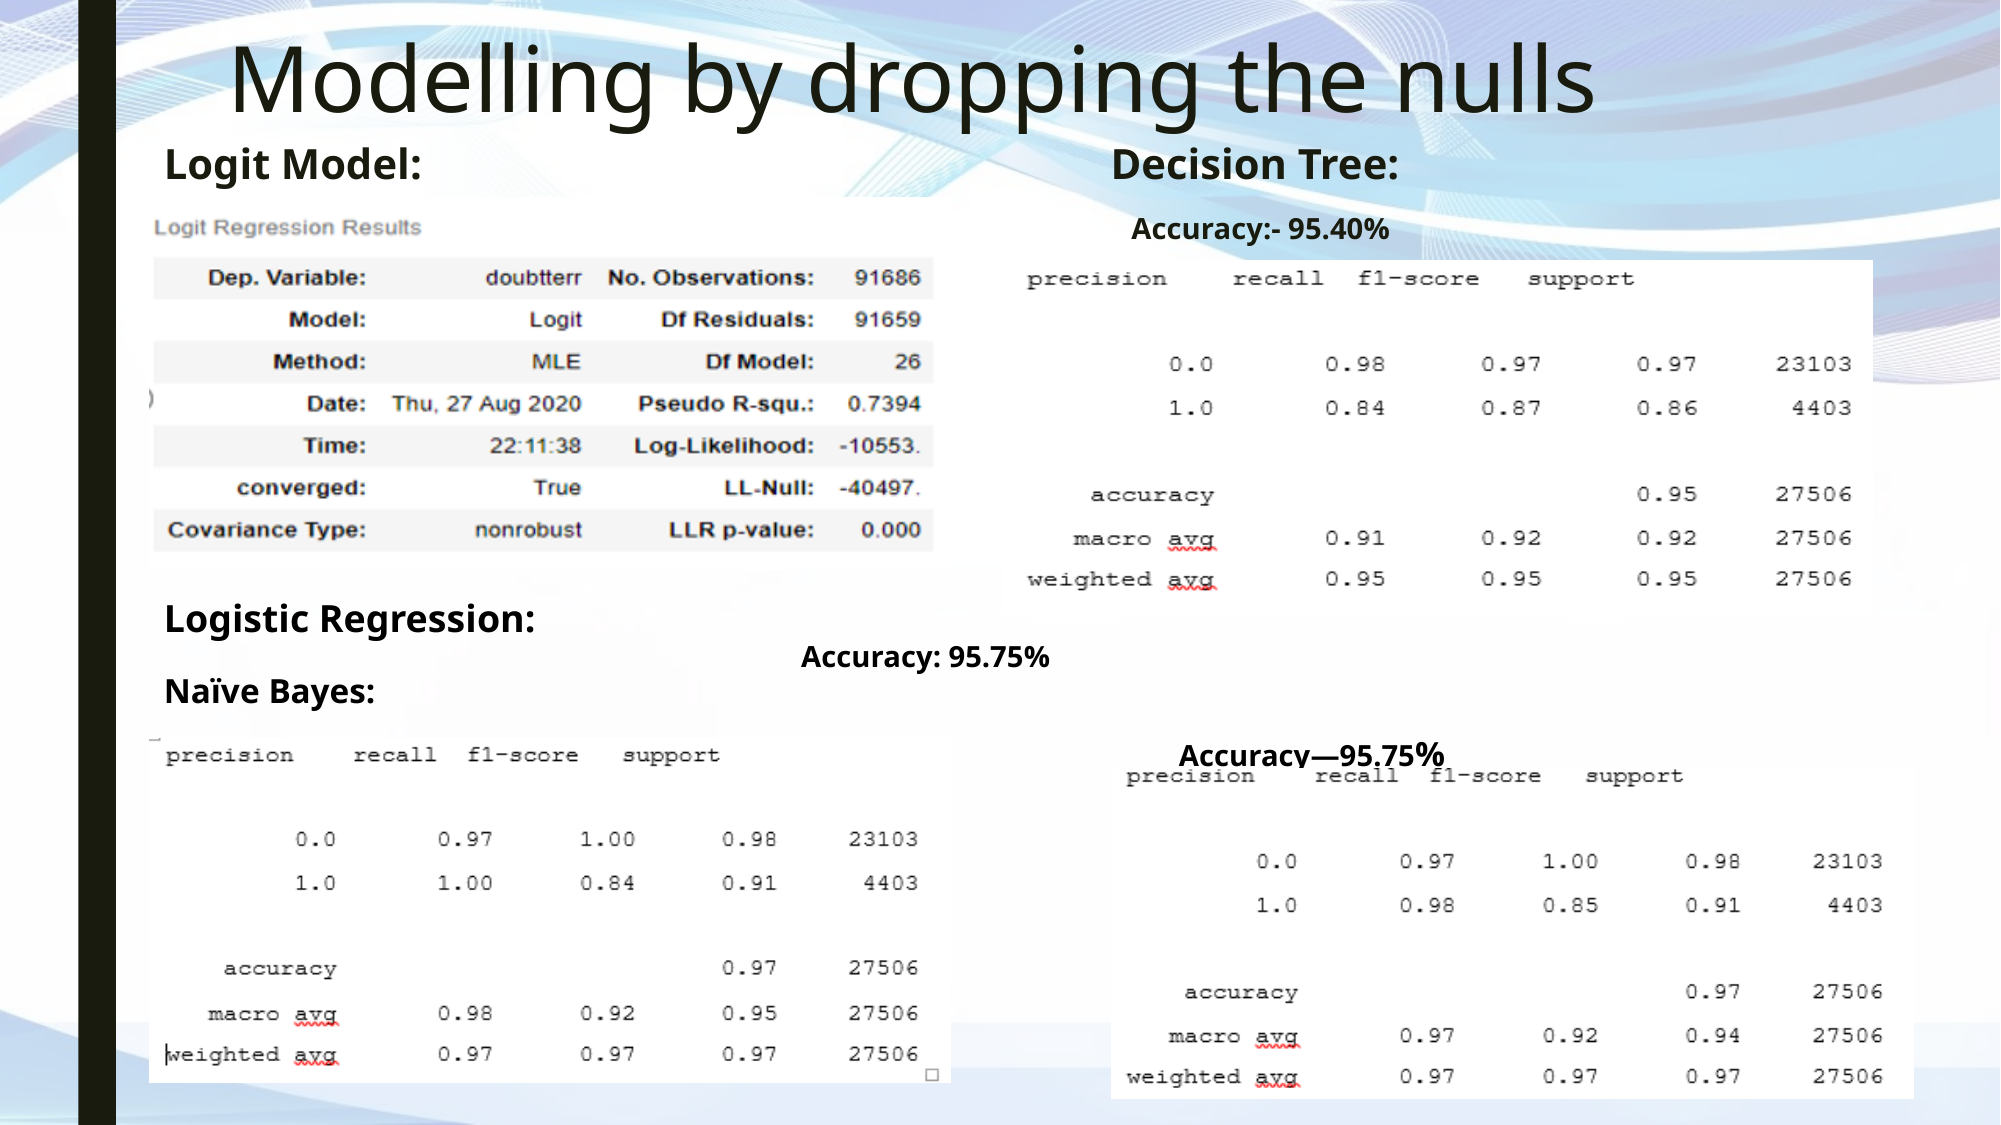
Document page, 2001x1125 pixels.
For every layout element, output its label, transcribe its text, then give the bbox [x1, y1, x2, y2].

picture [1003, 260, 1873, 614]
picture [149, 738, 951, 1083]
list Logit Model: Decision Tree: Accuracy:- 95.40% Logistic Regression: Accuracy: 95.75% Naïve Bayes: Accuracy—95.75% [148, 133, 1849, 1125]
picture [1111, 768, 1914, 1099]
title Modelling by dropping the nulls [212, 26, 1788, 133]
picture [149, 197, 952, 570]
